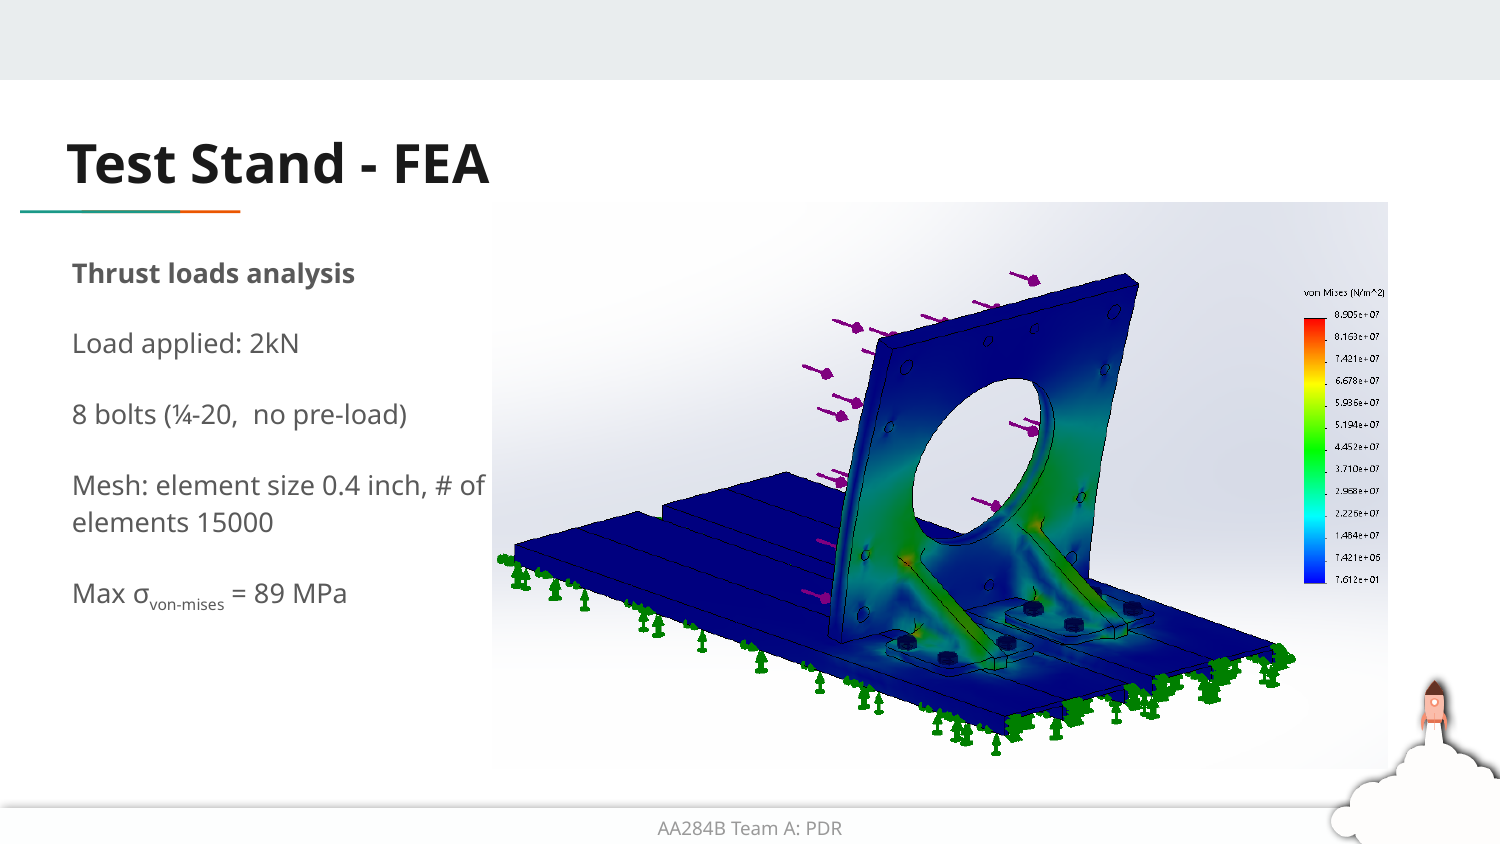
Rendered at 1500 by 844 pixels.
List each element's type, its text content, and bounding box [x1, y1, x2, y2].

list Thrust loads analysis Load applied: 2kN 8 bolts (¼-20, no pre-load) Mesh: element size 0.4 inch, # of elements 15000 Max σvon-mises = 89 MPa [56, 236, 487, 608]
title Test Stand - FEA [51, 114, 1314, 203]
picture [0, 201, 1500, 844]
